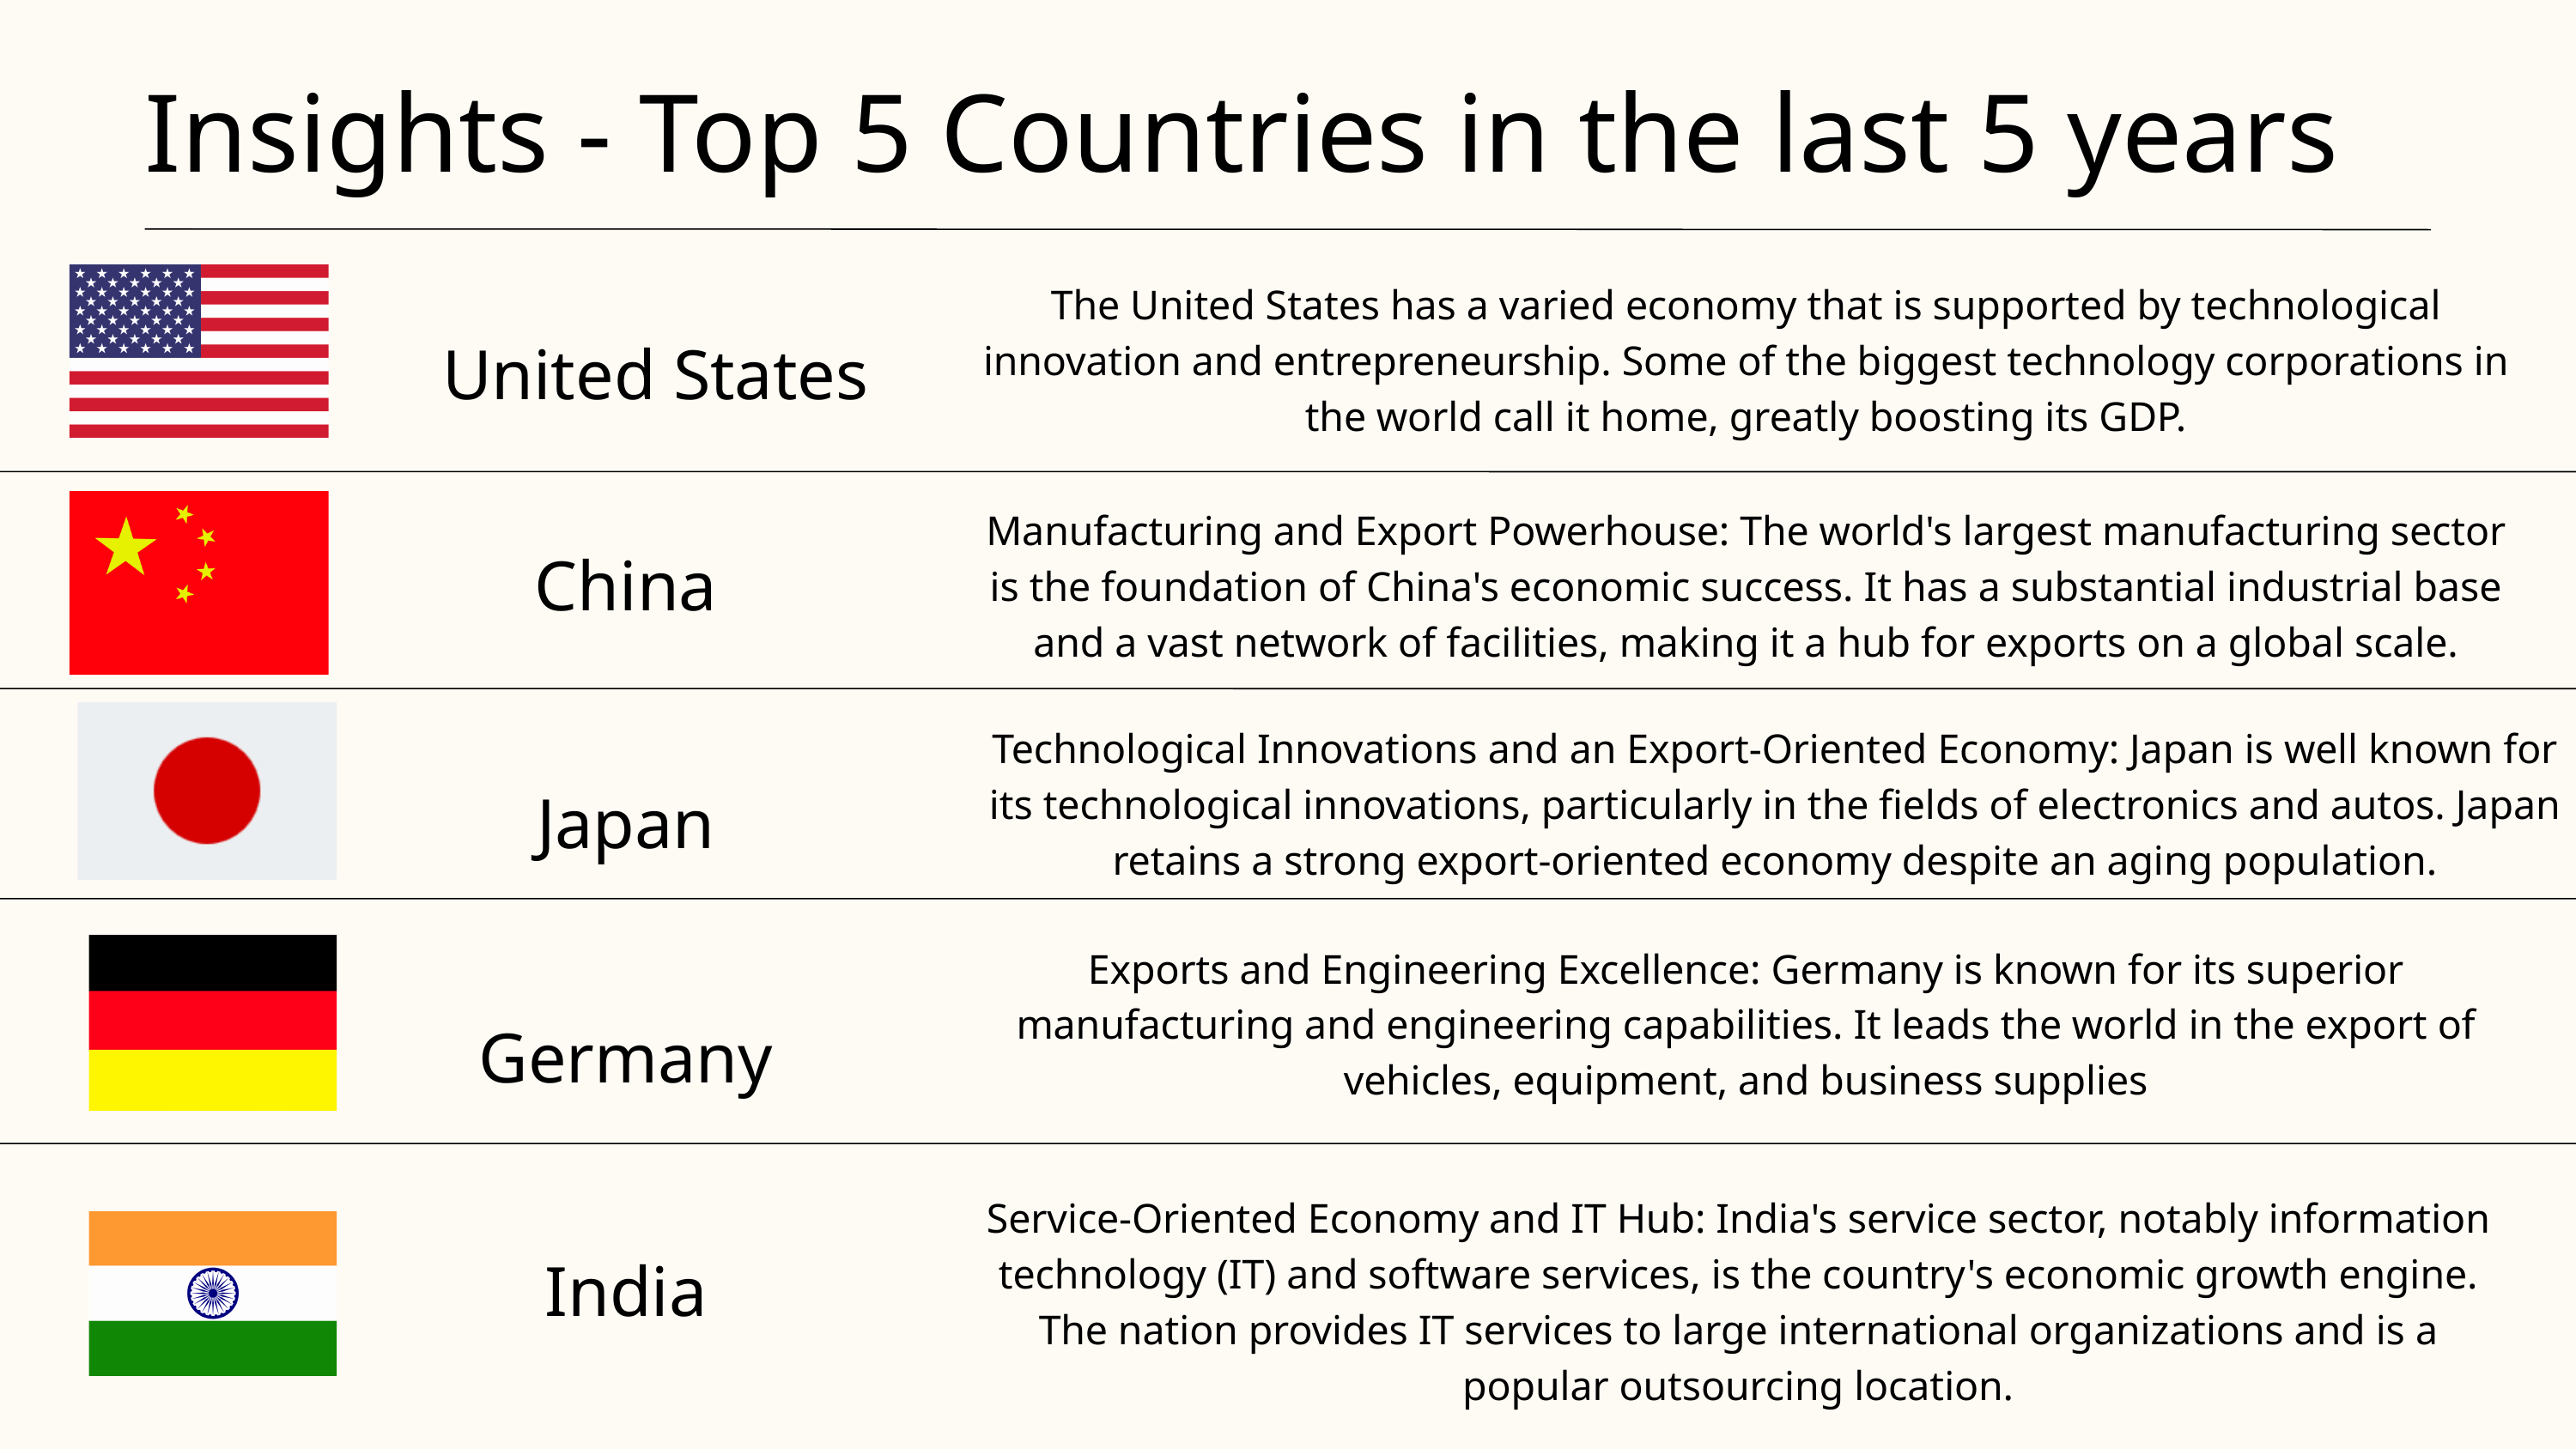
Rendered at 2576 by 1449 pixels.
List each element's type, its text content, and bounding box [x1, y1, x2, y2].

text_box India [270, 1248, 973, 1331]
text_box Technological Innovations and an Export-Oriented Economy: Japan is well known for its technological innovations, particularly in the fields of electronics and autos. Japan retains a strong export-oriented economy despite an aging population. [973, 716, 2576, 883]
text_box The United States has a varied economy that is supported by technological innovation and entrepreneurship. Some of the biggest technology corporations in the world call it home, greatly boosting its GDP. [981, 272, 2511, 440]
text_box [77, 702, 337, 880]
text_box Japan [270, 780, 973, 863]
text_box Manufacturing and Export Powerhouse: The world's largest manufacturing sector is the foundation of China's economic success. It has a substantial industrial base and a vast network of facilities, making it a hub for exports on a global scale. [981, 497, 2511, 665]
text_box [69, 264, 329, 438]
text_box [69, 491, 329, 675]
text_box United States [337, 331, 974, 414]
text_box Insights - Top 5 Countries in the last 5 years [144, 64, 2576, 194]
text_box China [307, 543, 945, 624]
text_box [88, 935, 337, 1111]
text_box Service-Oriented Economy and IT Hub: India's service sector, notably information technology (IT) and software services, is the country's economic growth engine. The nation provides IT services to large international organizations and is a popular outsourcing location. [973, 1185, 2503, 1409]
text_box [88, 1211, 337, 1376]
text_box Exports and Engineering Excellence: Germany is known for its superior manufacturing and engineering capabilities. It leads the world in the export of vehicles, equipment, and business supplies [981, 936, 2511, 1103]
text_box Germany [270, 1015, 981, 1097]
